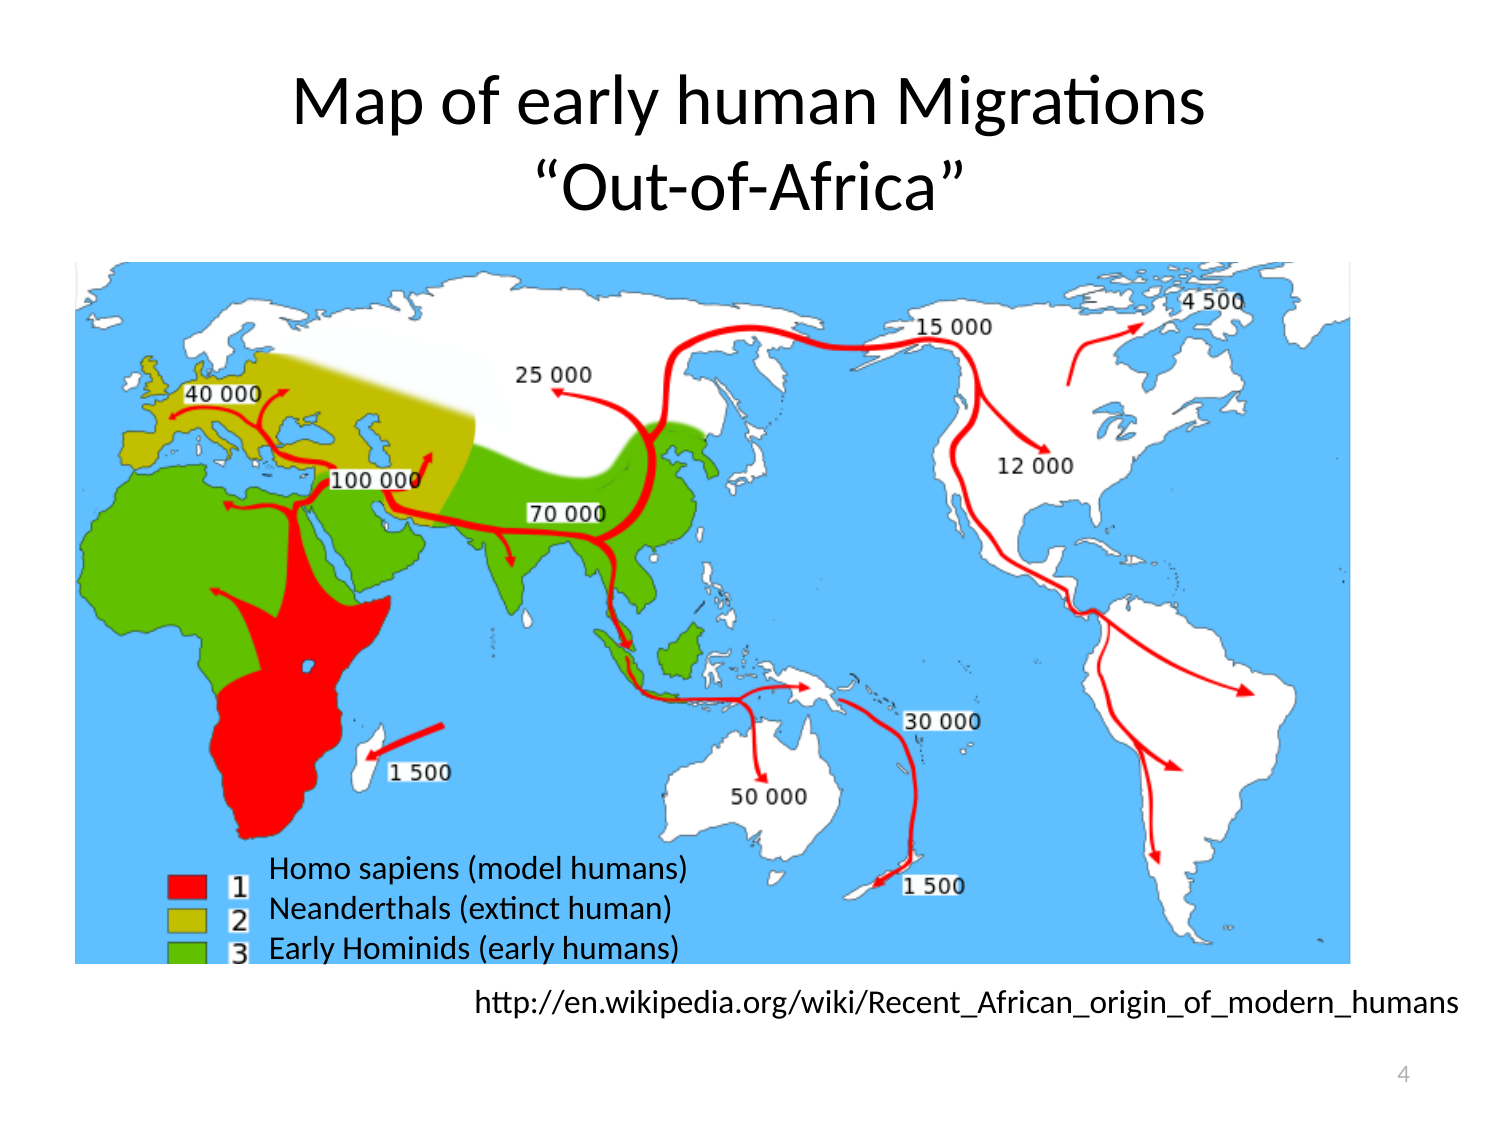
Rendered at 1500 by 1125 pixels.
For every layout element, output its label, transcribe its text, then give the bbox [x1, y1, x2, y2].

title Map of early human Migrations “Out-of-Africa” [75, 45, 1425, 233]
text_box http://en.wikipedia.org/wiki/Recent_African_origin_of_modern_humans [459, 972, 1476, 1028]
slide_number 4 [1074, 1042, 1425, 1103]
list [74, 262, 1351, 965]
